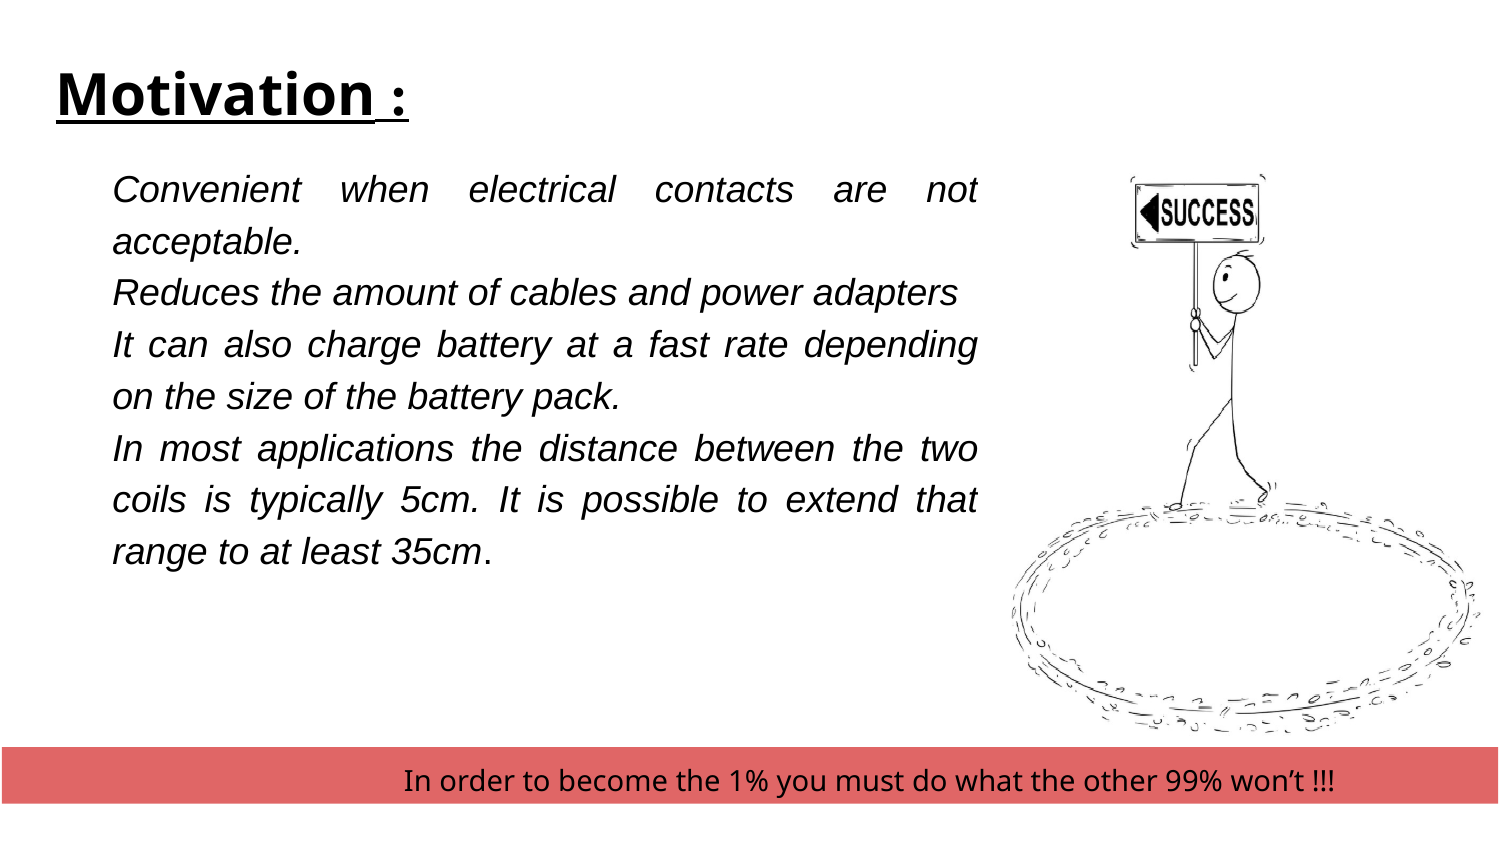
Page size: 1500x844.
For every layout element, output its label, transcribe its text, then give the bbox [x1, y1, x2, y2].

text_box In order to become the 1% you must do what the other 99% won’t !!! [1, 747, 1499, 804]
title Motivation : [40, 42, 1439, 137]
picture [978, 162, 1499, 748]
list Convenient when electrical contacts are not acceptable. Reduces the amount of cables and power adapters It can also charge battery at a fast rate depending on the size of the battery pack. In most applications the distance between the two coils is typically 5cm. It is possible to extend that range to at least 35cm. [22, 143, 994, 747]
